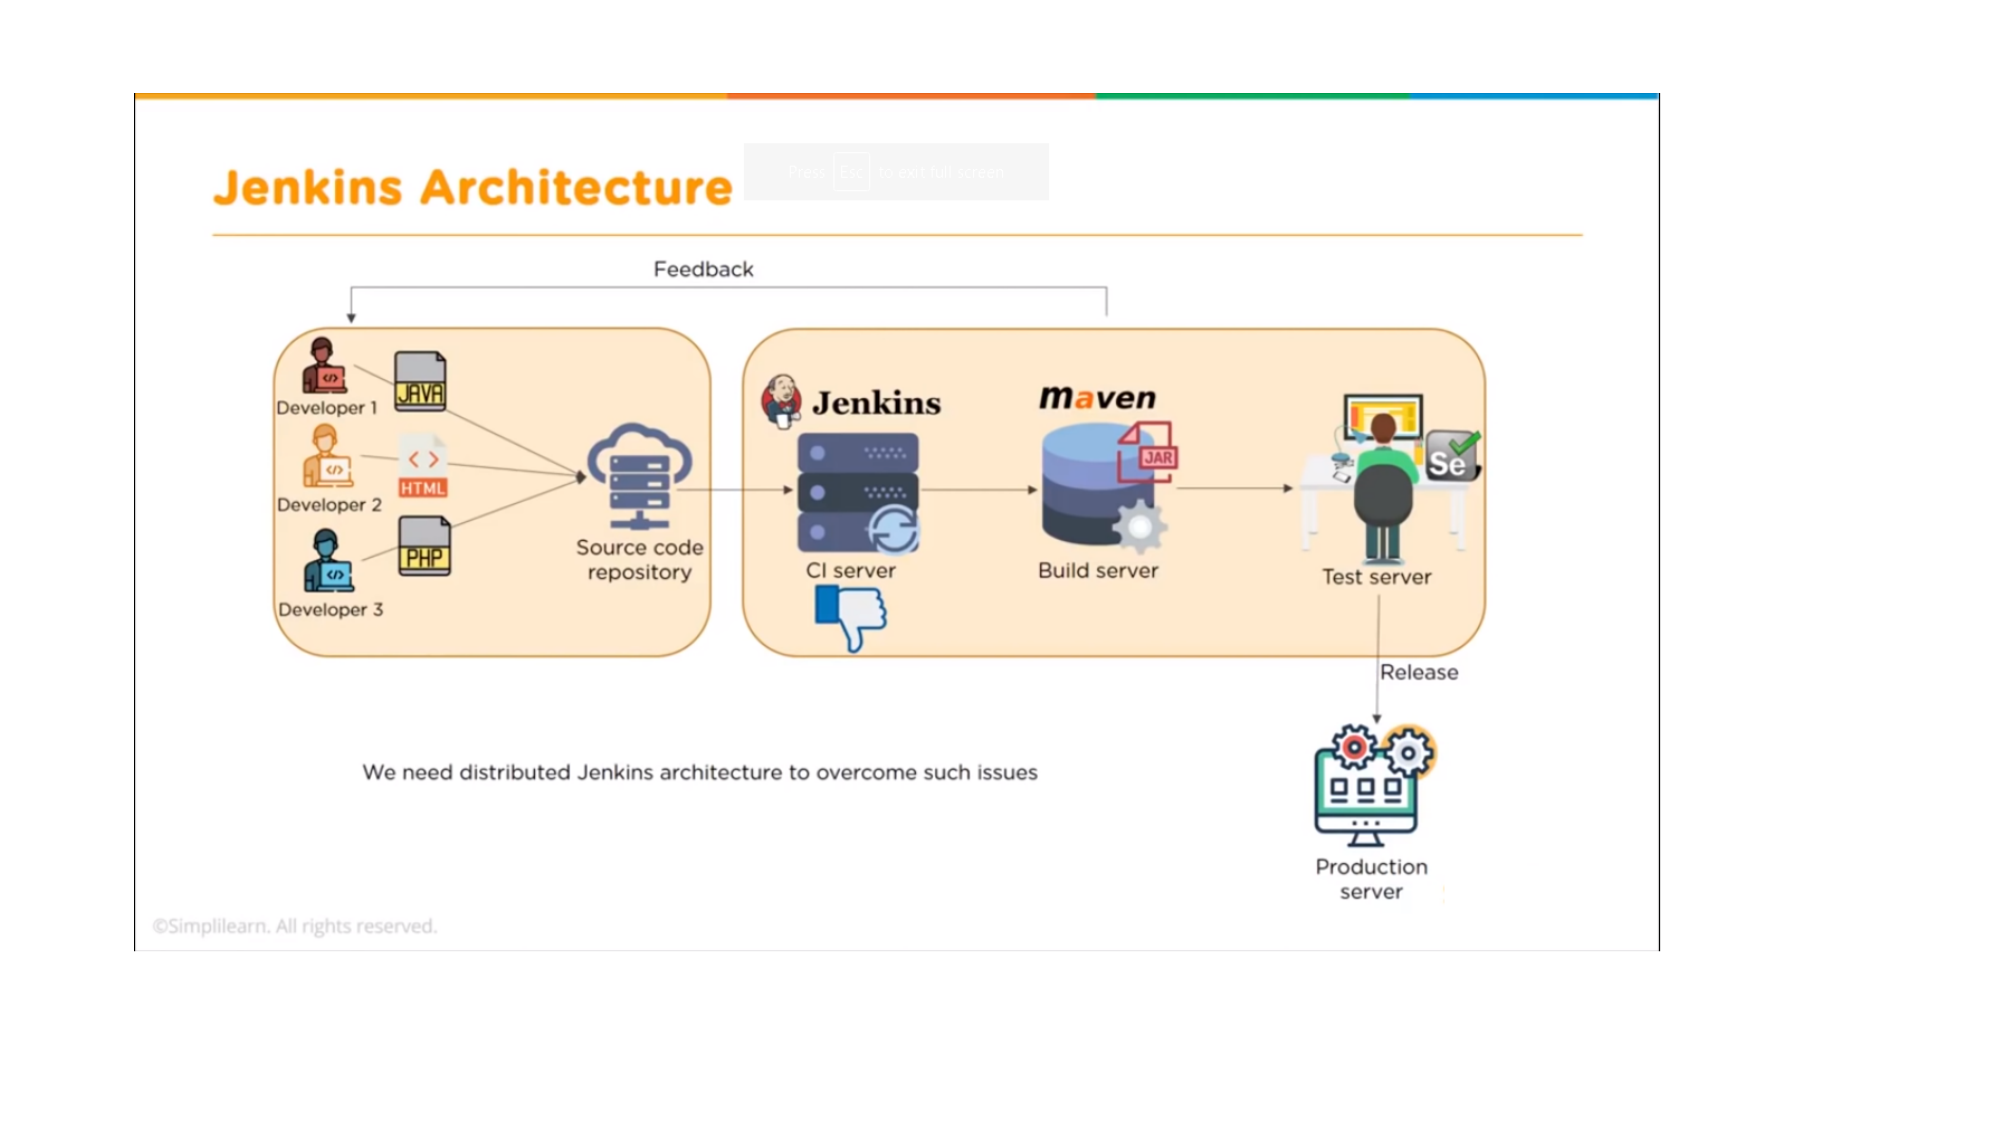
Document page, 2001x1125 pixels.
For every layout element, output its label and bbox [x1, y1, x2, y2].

list [134, 93, 1754, 1063]
